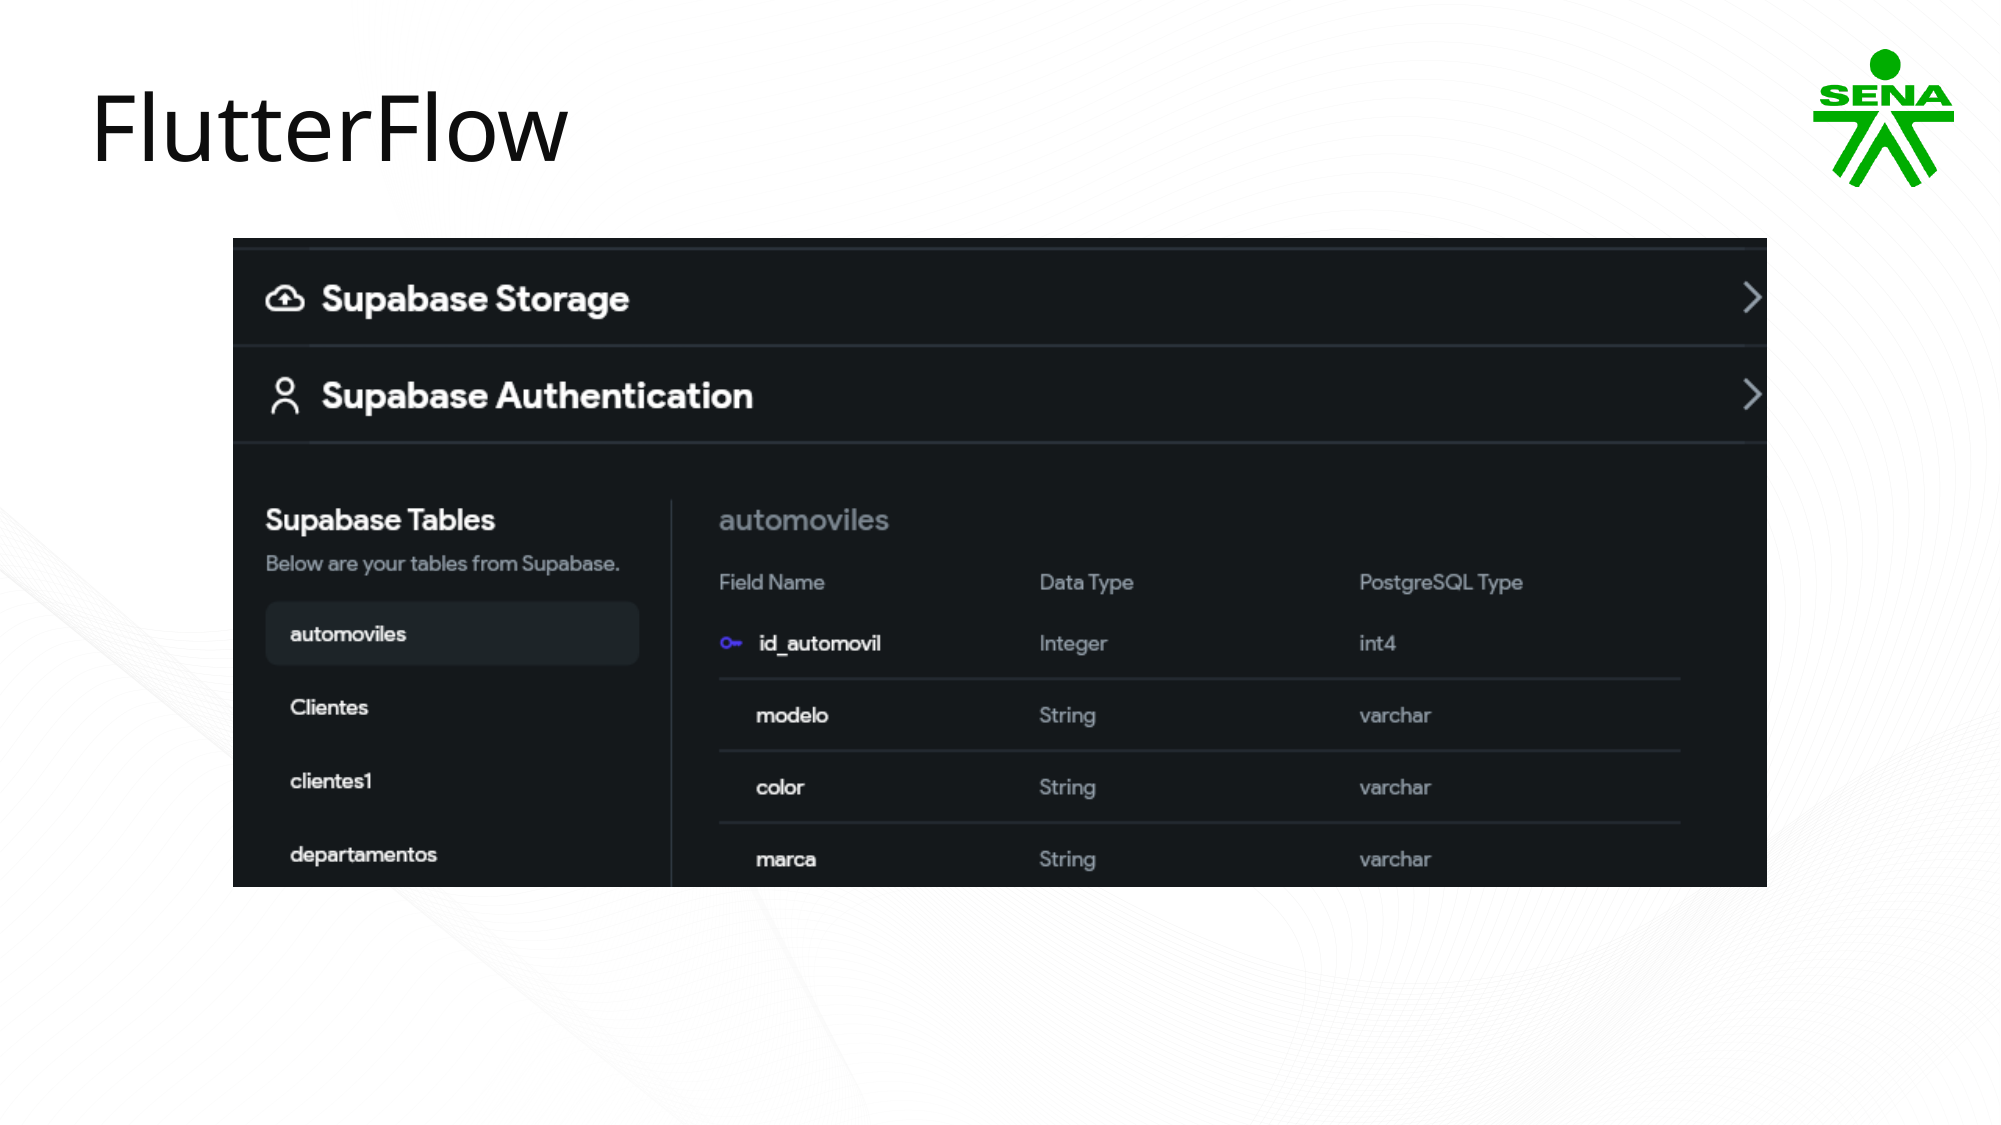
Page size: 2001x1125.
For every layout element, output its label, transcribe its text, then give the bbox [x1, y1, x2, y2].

picture [0, 0, 2000, 1125]
text_box FlutterFlow [74, 75, 1800, 186]
